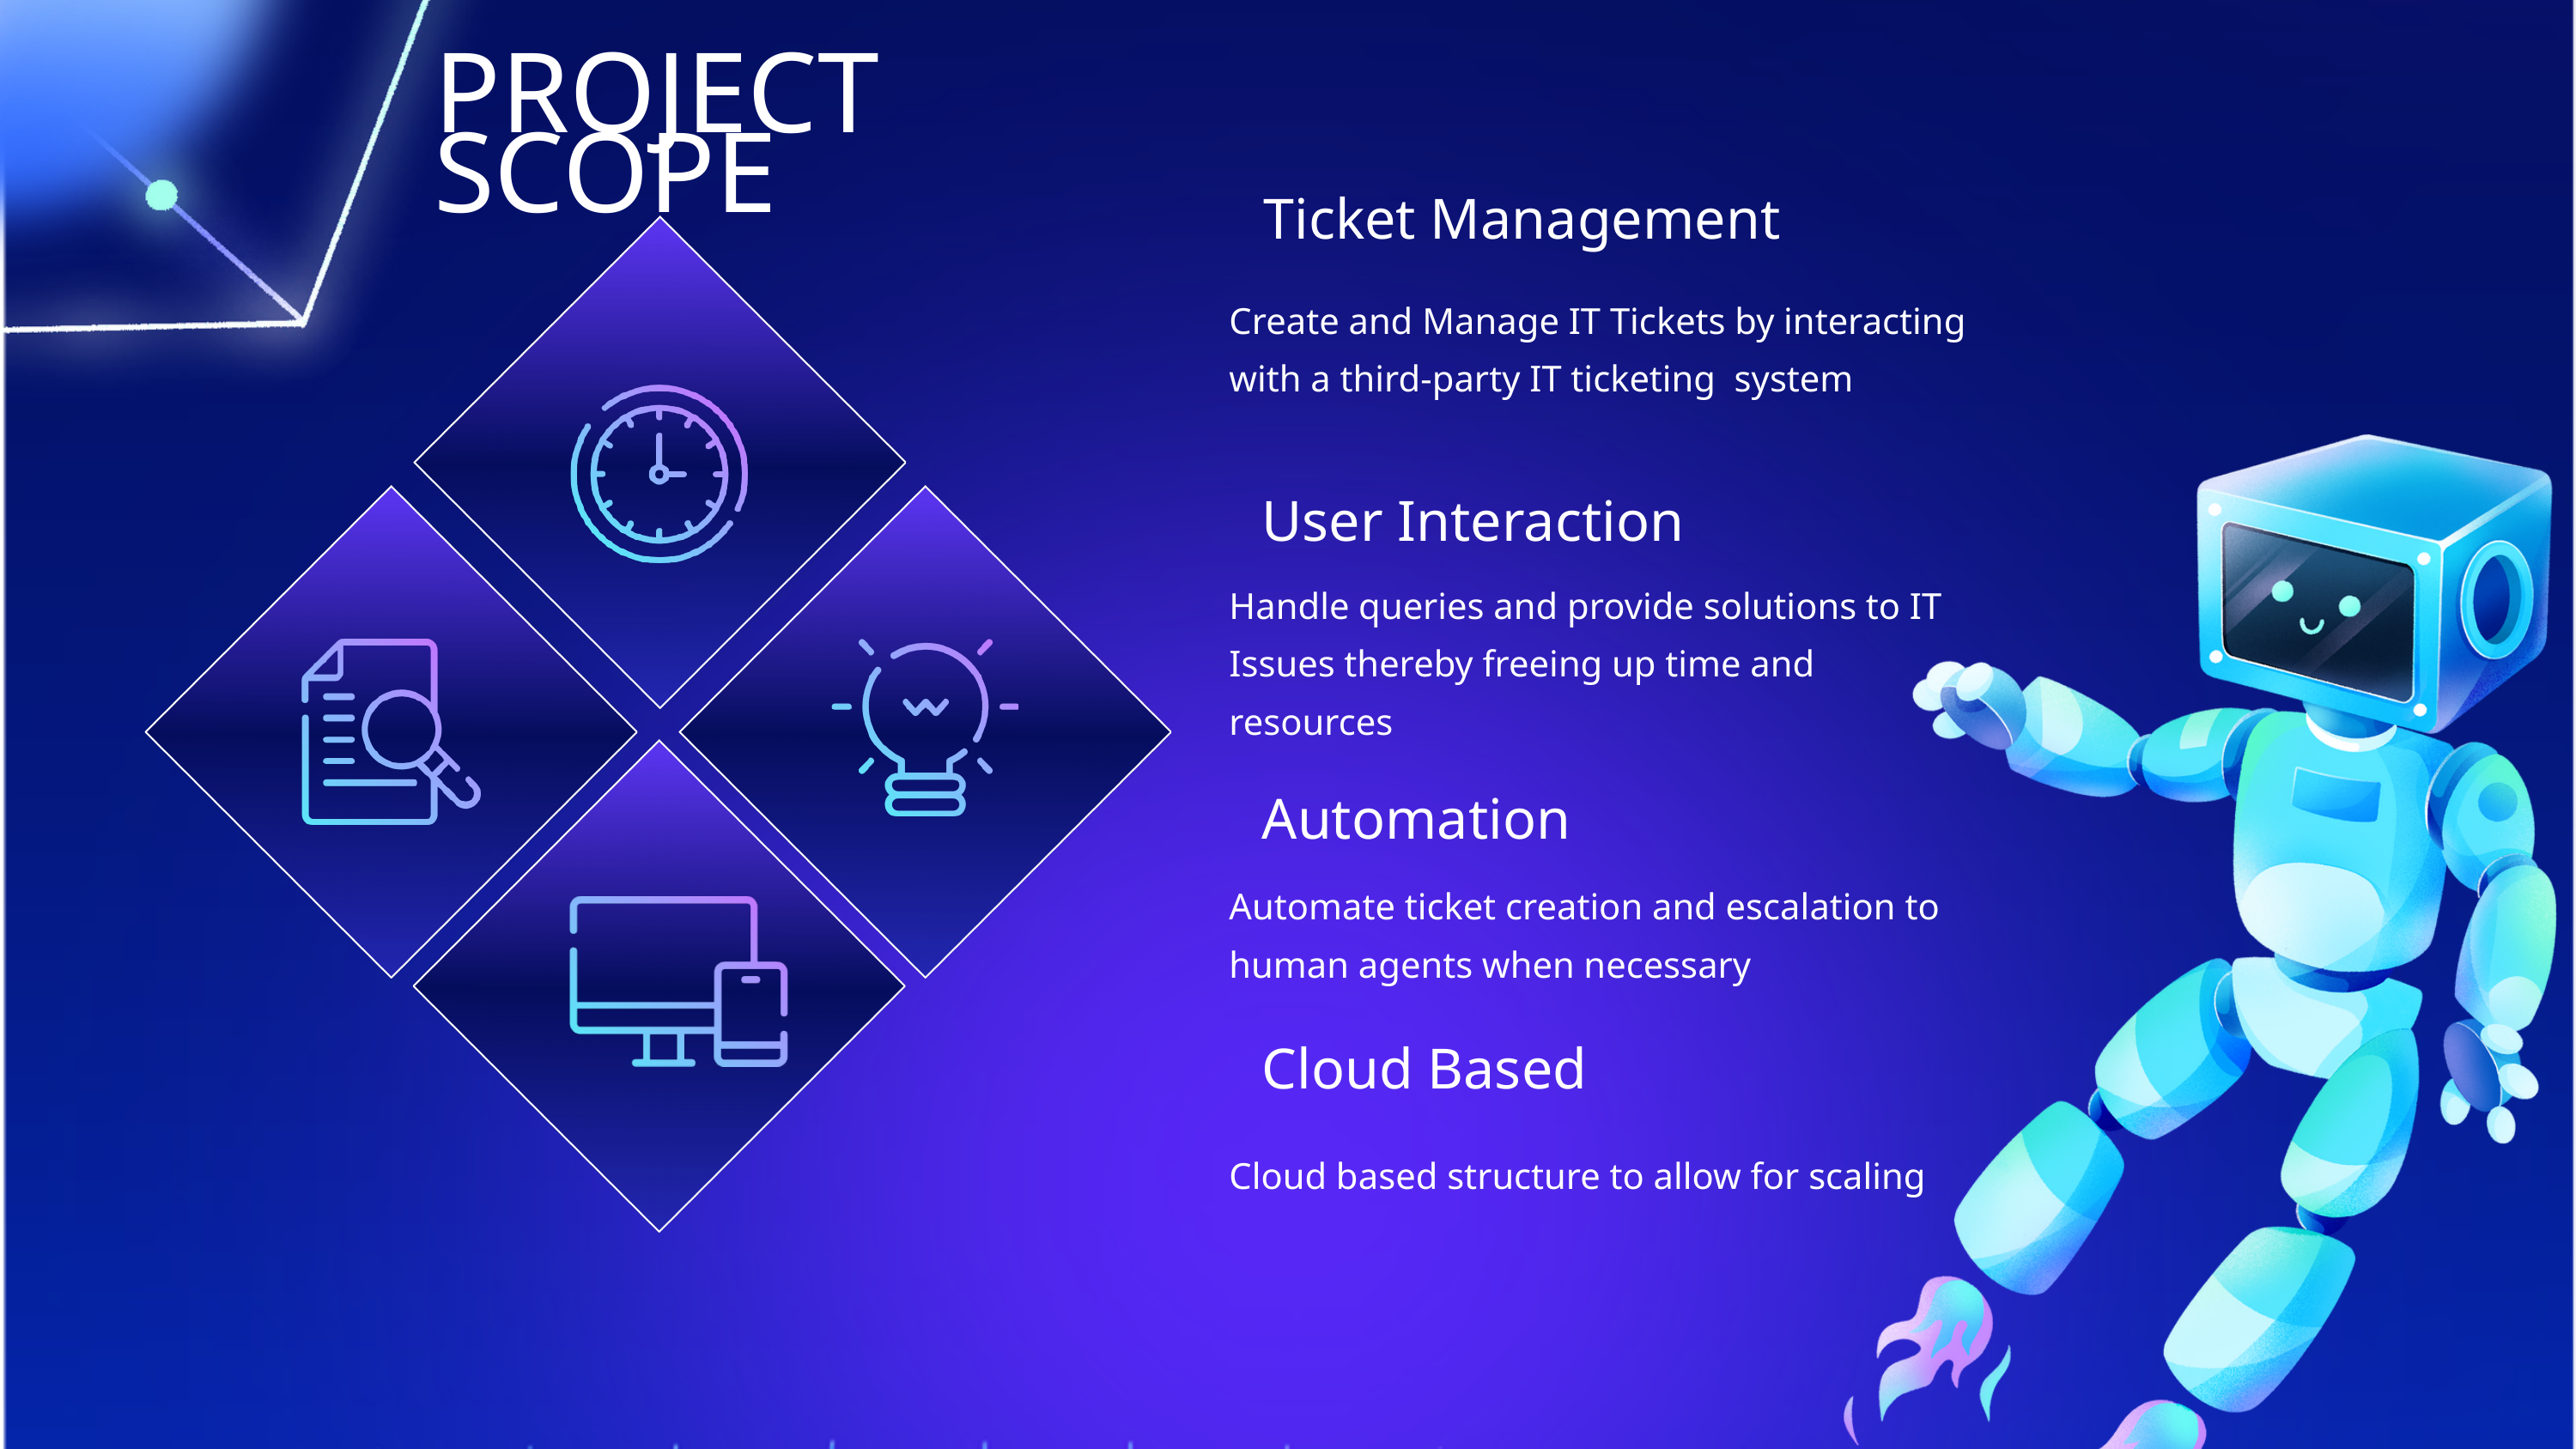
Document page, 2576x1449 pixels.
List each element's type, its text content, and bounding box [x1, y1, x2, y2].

text_box [301, 639, 482, 825]
text_box [831, 639, 1019, 816]
text_box [0, 0, 2576, 1449]
text_box Ticket Management [1263, 160, 2019, 251]
text_box Cloud based structure to allow for scaling [1229, 1138, 1984, 1197]
text_box [413, 234, 907, 485]
text_box [0, 0, 550, 407]
text_box [412, 739, 906, 1233]
text_box Cloud Based [1261, 1009, 2017, 1100]
text_box [569, 896, 788, 1067]
text_box Automation [1261, 760, 2017, 850]
text_box User Interaction [1261, 462, 2017, 553]
text_box [144, 485, 638, 979]
text_box [678, 485, 1172, 979]
text_box [1844, 434, 2576, 1449]
text_box Handle queries and provide solutions to IT Issues thereby freeing up time and resources [1229, 567, 1984, 743]
text_box [570, 385, 748, 563]
text_box PROJECT SCOPE [434, 75, 1230, 234]
text_box Automate ticket creation and escalation to human agents when necessary [1229, 869, 1984, 985]
text_box Create and Manage IT Tickets by interacting with a third-party IT ticketing system [1229, 282, 1984, 400]
text_box [638, 563, 678, 709]
